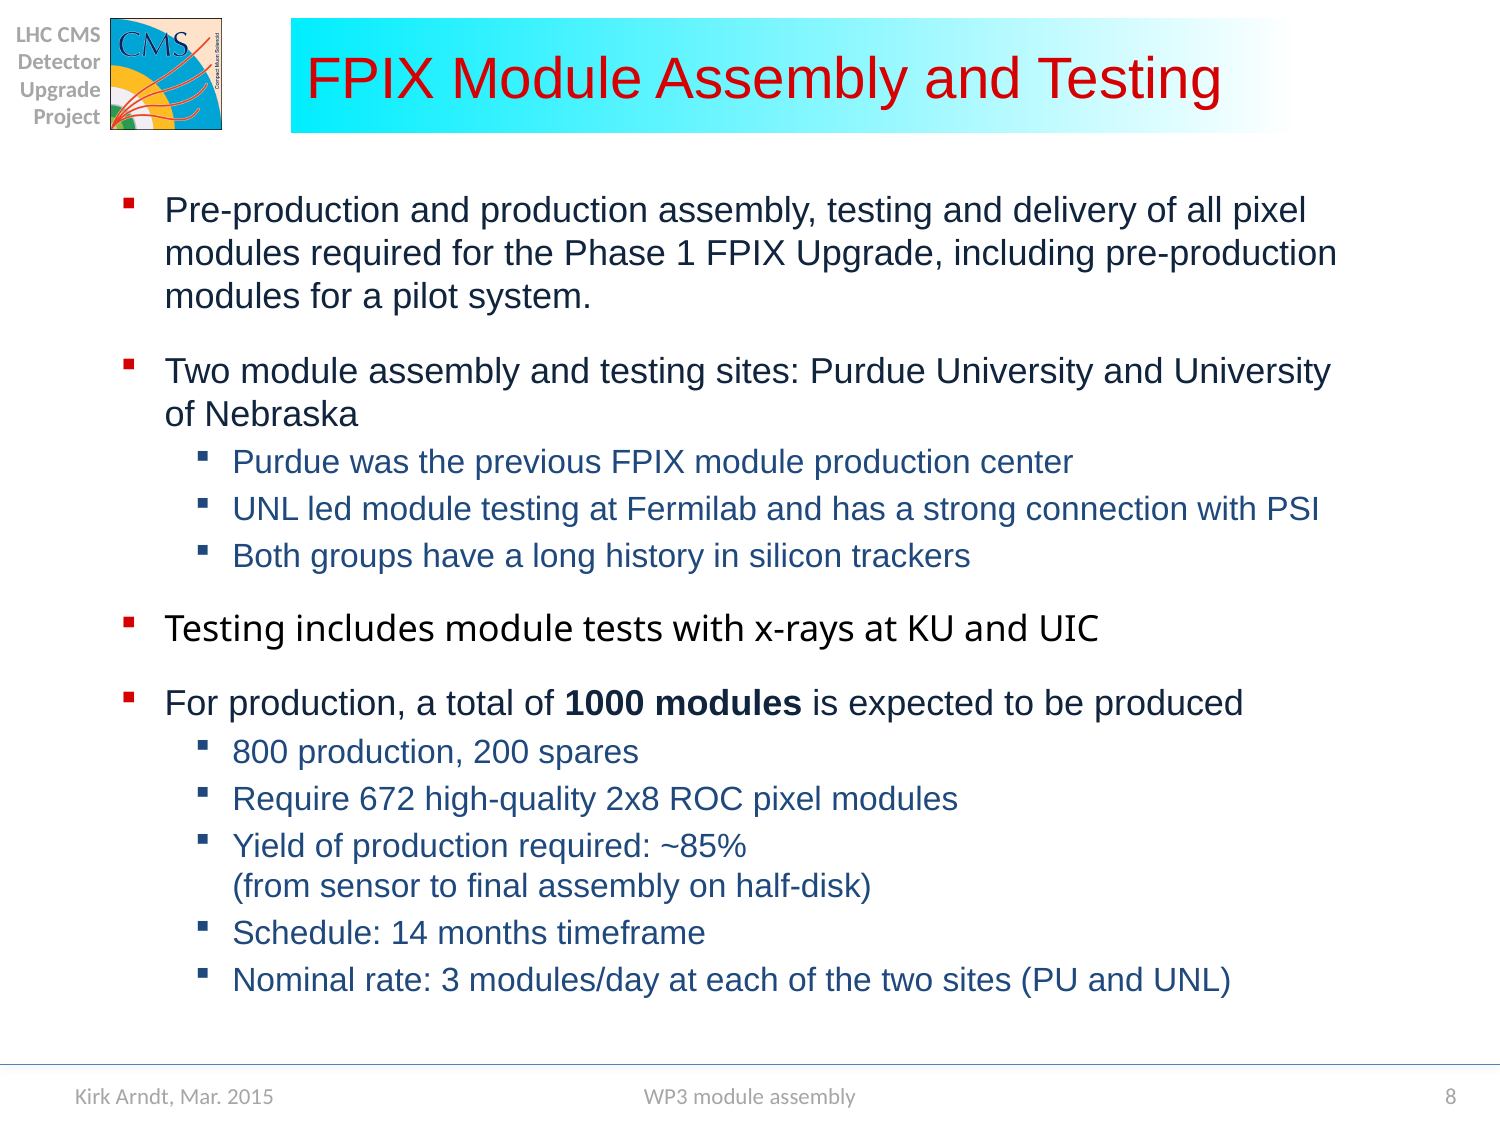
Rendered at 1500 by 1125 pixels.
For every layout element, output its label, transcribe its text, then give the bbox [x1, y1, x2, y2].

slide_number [75, 1065, 378, 1125]
picture [199, 84, 207, 94]
footer WP3 module assembly [380, 1064, 1120, 1125]
picture [146, 33, 158, 53]
picture [186, 78, 194, 83]
picture [173, 65, 180, 71]
slide_number 8 [1402, 1065, 1500, 1125]
text_box LHC CMS Detector Upgrade Project [0, 11, 101, 138]
title FPIX Module Assembly and Testing [291, 18, 1295, 133]
picture [120, 34, 127, 55]
list Pre-production and production assembly, testing and delivery of all pixel modules required for the Phase 1 FPIX Upgrade, including pre-production modules for a pilot system. Two module assembly and testing sites: Purdue University and University of Nebraska Purdue was the previous FPIX module production center UNL led module testing at Fermilab and has a strong connection with PSI Both groups have a long history in silicon trackers Testing includes module tests with x-rays at KU and UIC For production, a total of 1000 modules is expected to be produced 800 production, 200 spares Require 672 high-quality 2x8 ROC pixel modules Yield of production required: ~85% (from sensor to final assembly on half-disk) Schedule: 14 months timeframe Nominal rate: 3 modules/day at each of the two sites (PU and UNL) [105, 178, 1354, 1052]
picture [109, 17, 222, 130]
